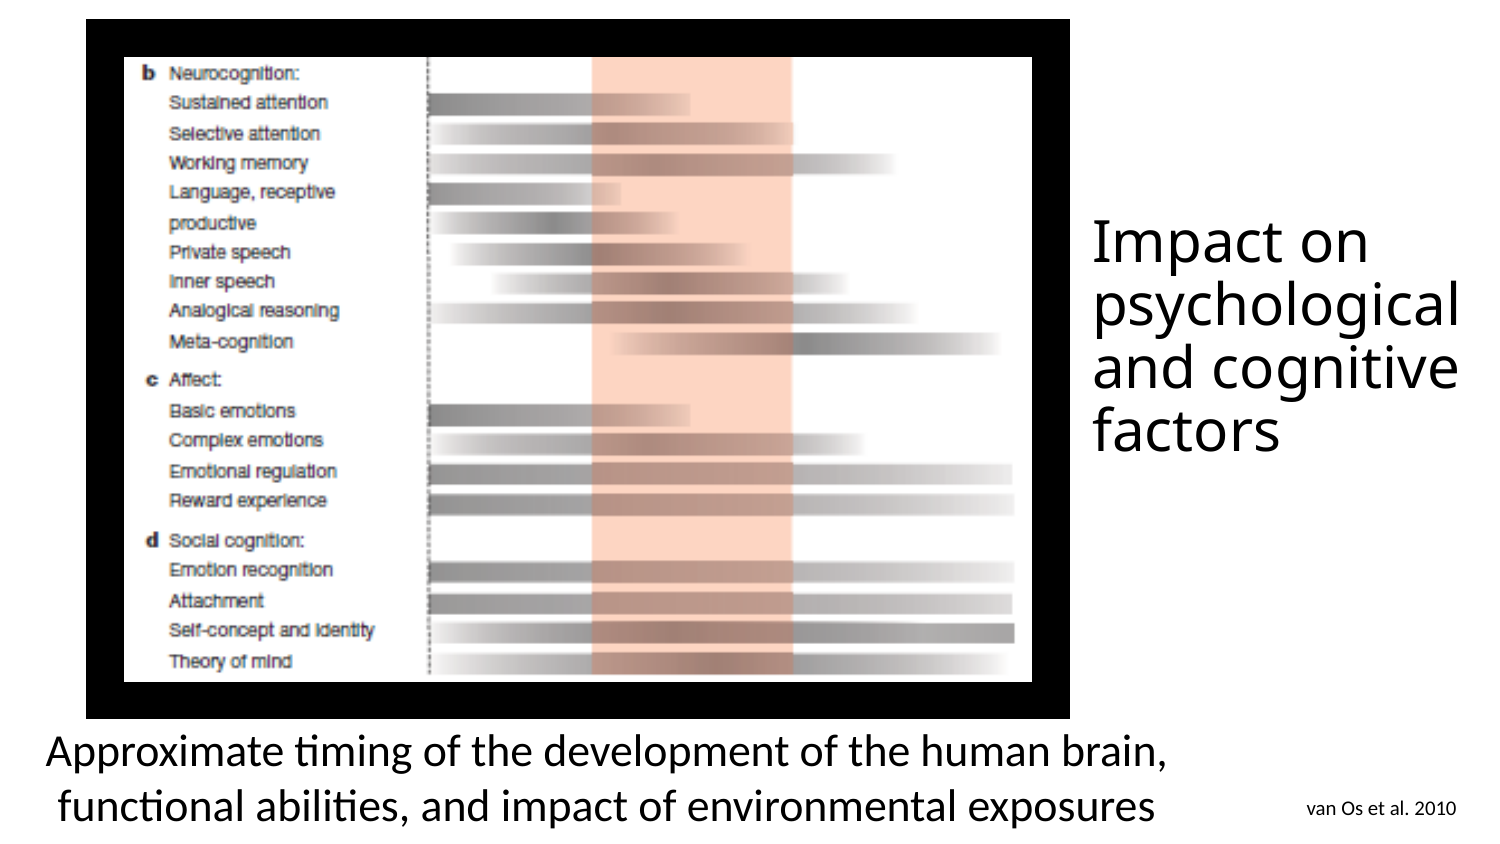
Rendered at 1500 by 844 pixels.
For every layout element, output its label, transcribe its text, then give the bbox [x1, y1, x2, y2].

title Impact on psychological and cognitive factors [1080, 268, 1500, 471]
text_box Approximate timing of the development of the human brain, functional abilities, and impact of environmental exposures [17, 713, 1197, 839]
text_box van Os et al. 2010 [1291, 786, 1500, 827]
picture [123, 56, 1033, 682]
